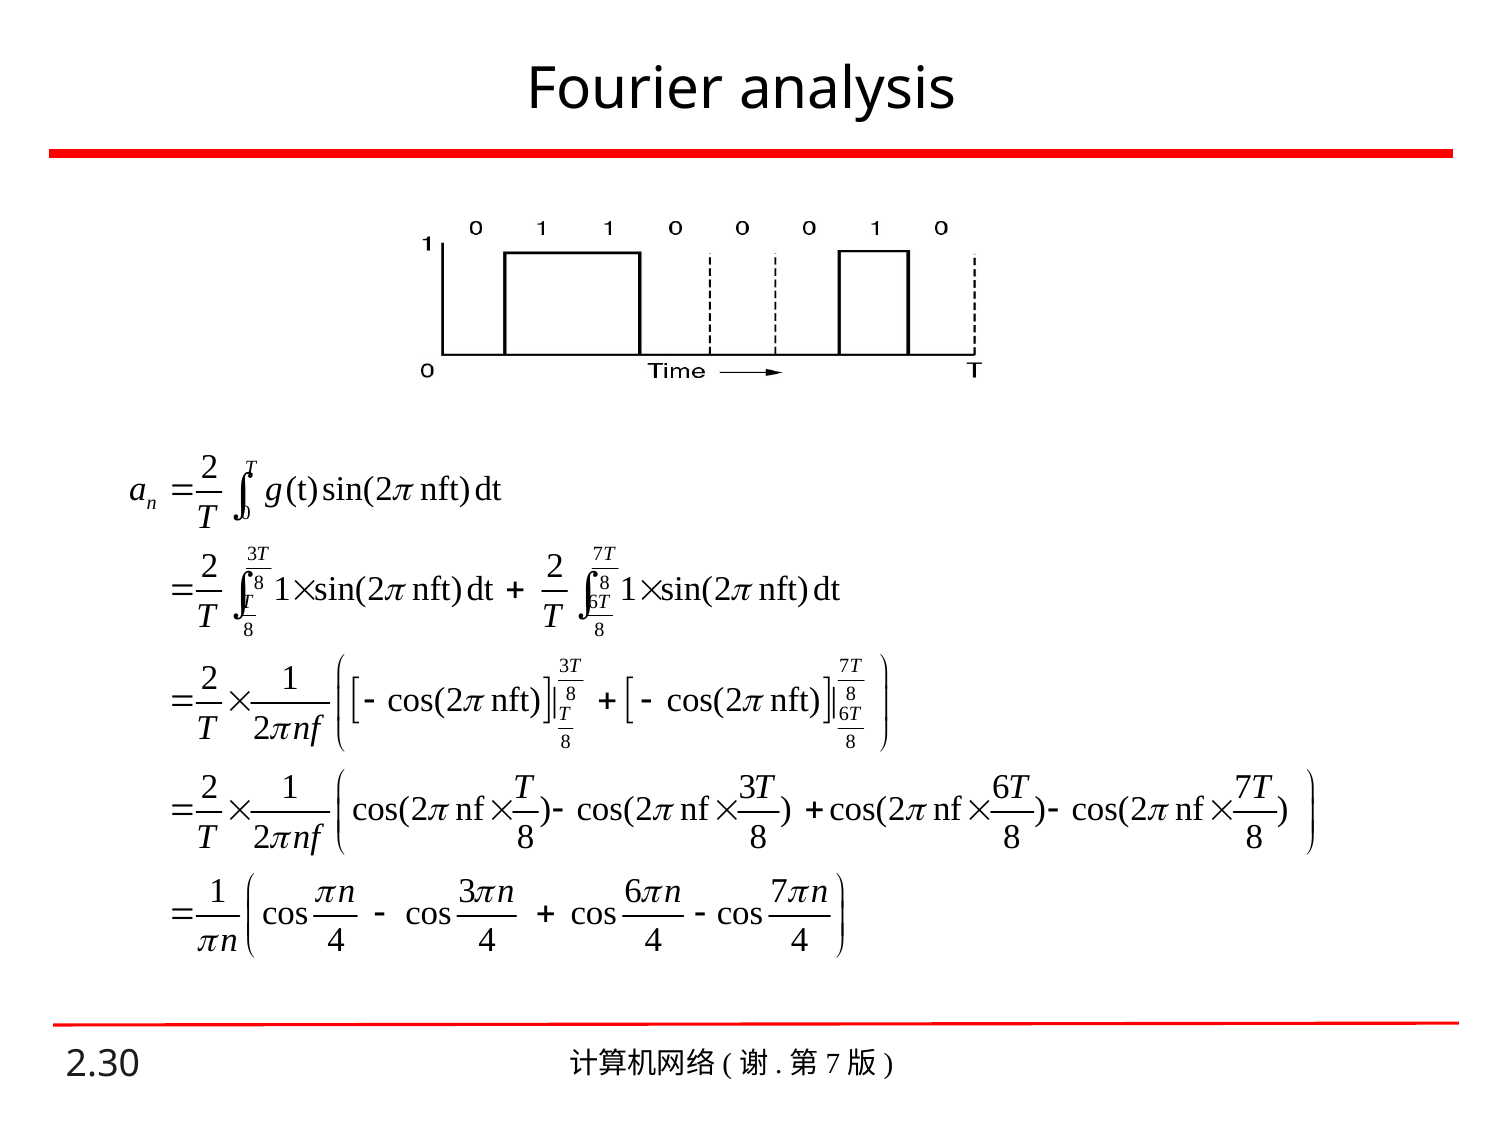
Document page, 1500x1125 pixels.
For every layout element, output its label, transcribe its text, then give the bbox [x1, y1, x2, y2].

title Fourier analysis [58, 33, 1440, 137]
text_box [123, 444, 1326, 965]
picture [418, 219, 995, 396]
